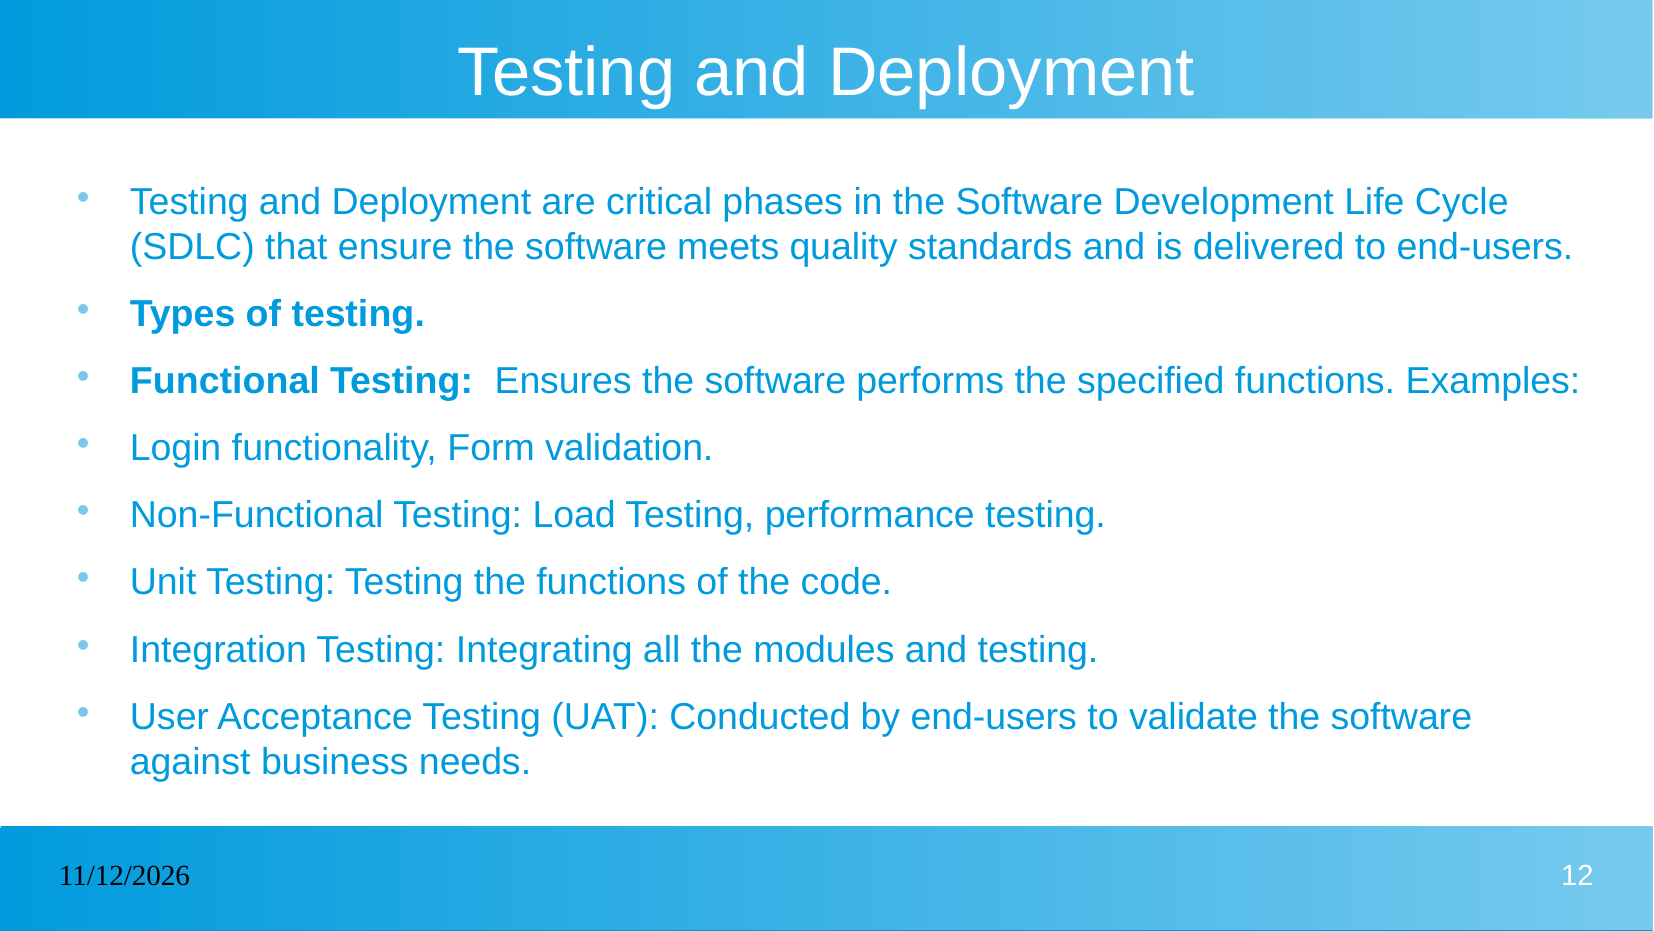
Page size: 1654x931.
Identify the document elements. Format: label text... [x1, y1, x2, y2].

slide_number 12 [1210, 856, 1594, 915]
list Testing and Deployment are critical phases in the Software Development Life Cycle (SDLC) that ensure the software meets quality standards and is delivered to end-users. Types of testing. Functional Testing: Ensures the software performs the specified functions. Examples: Login functionality, Form validation. Non-Functional Testing: Load Testing, performance testing. Unit Testing: Testing the functions of the code. Integration Testing: Integrating all the modules and testing. User Acceptance Testing (UAT): Conducted by end-users to validate the software against business needs. [59, 177, 1594, 767]
title Testing and Deployment [59, 29, 1594, 108]
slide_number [59, 856, 443, 915]
